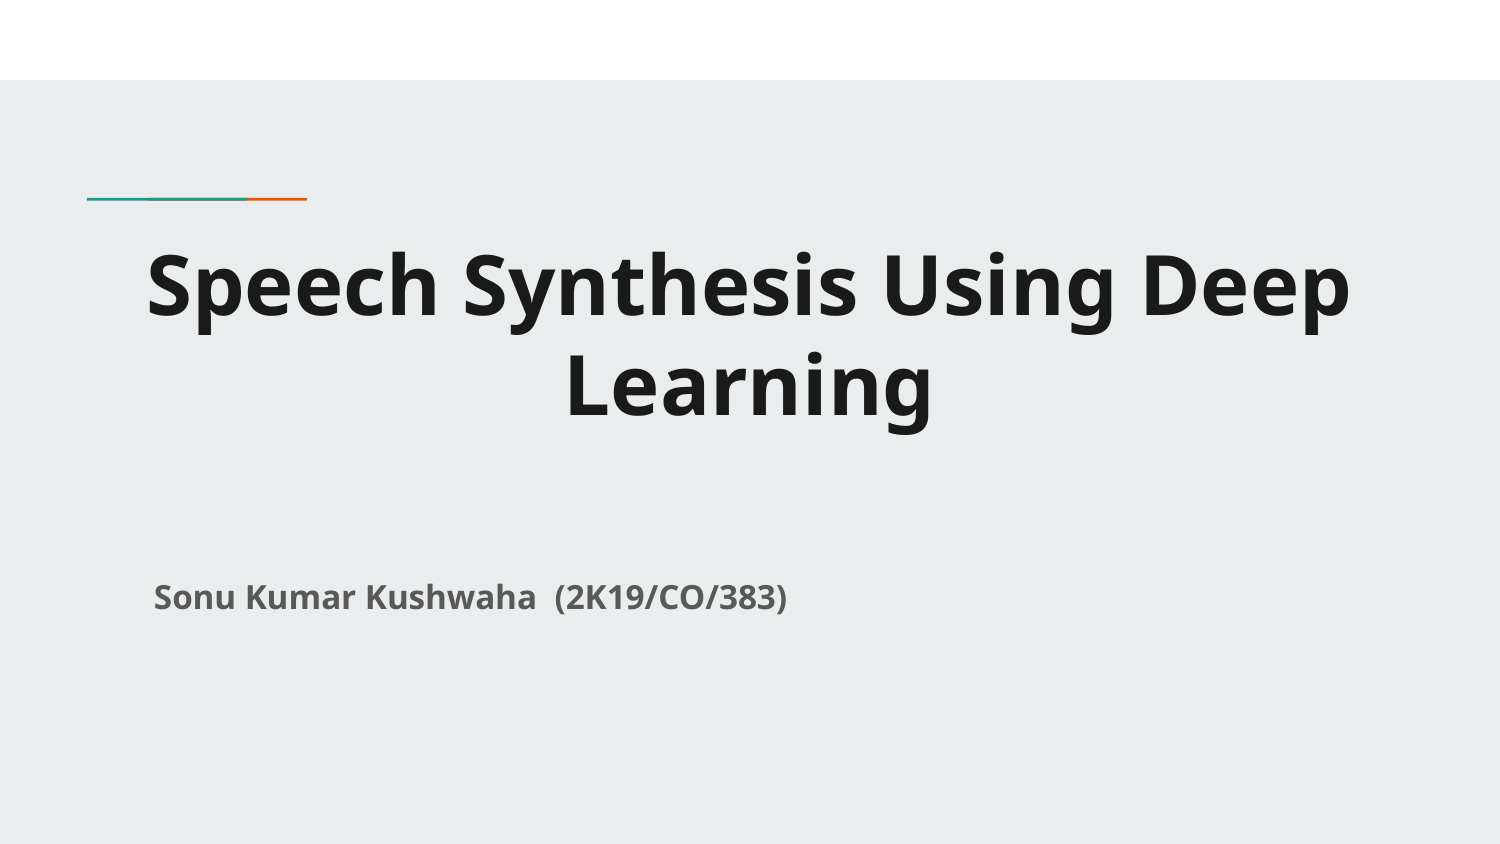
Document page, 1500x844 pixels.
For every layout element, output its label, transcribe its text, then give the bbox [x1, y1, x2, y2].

title Speech Synthesis Using Deep Learning [119, 216, 1381, 490]
subtitle Sonu Kumar Kushwaha (2K19/CO/383) [138, 561, 847, 820]
